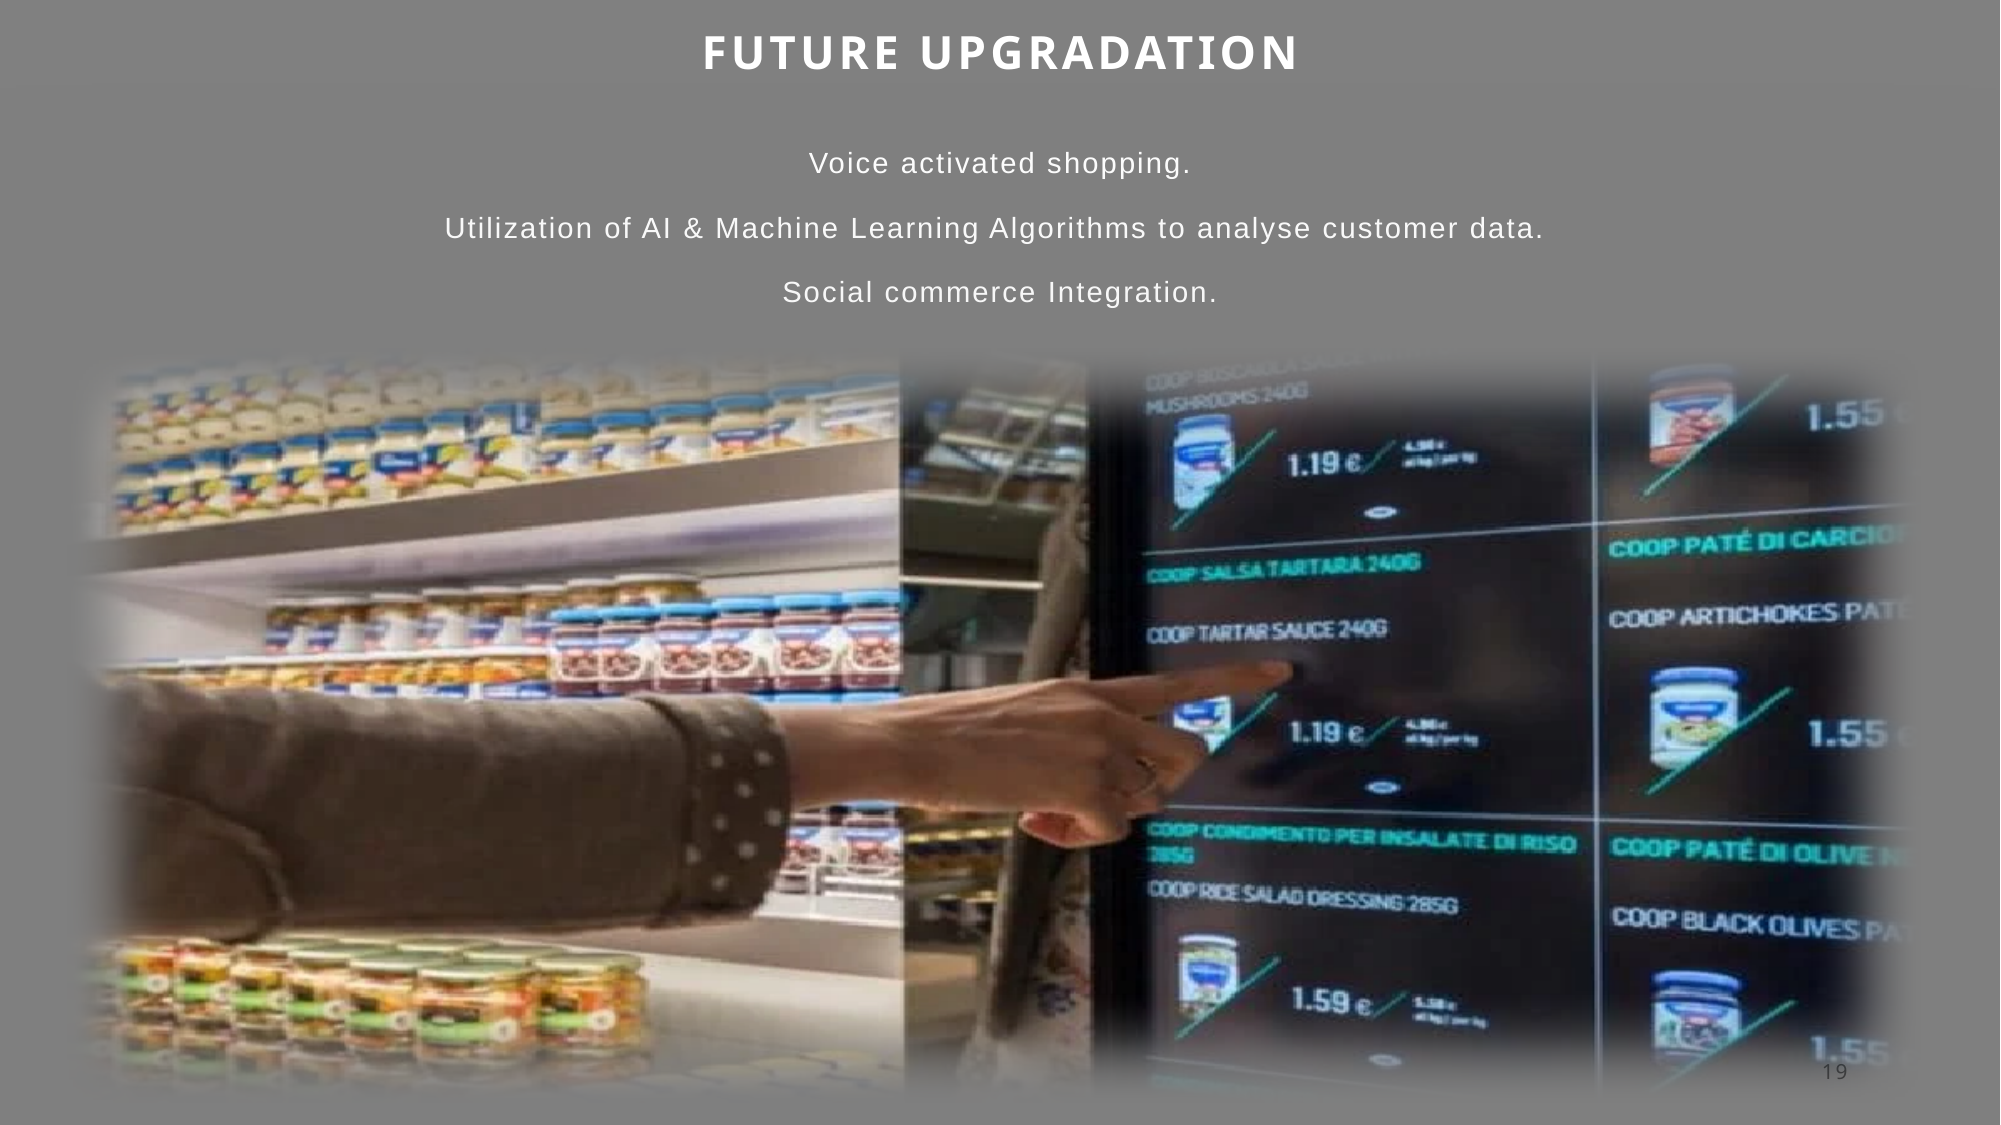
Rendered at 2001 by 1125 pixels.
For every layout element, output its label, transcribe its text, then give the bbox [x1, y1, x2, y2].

picture [67, 348, 1921, 1103]
subtitle Voice activated shopping. Utilization of AI & Machine Learning Algorithms to analyse customer data. Social commerce Integration. [137, 128, 1863, 247]
title Future upgradation [137, 0, 1863, 109]
